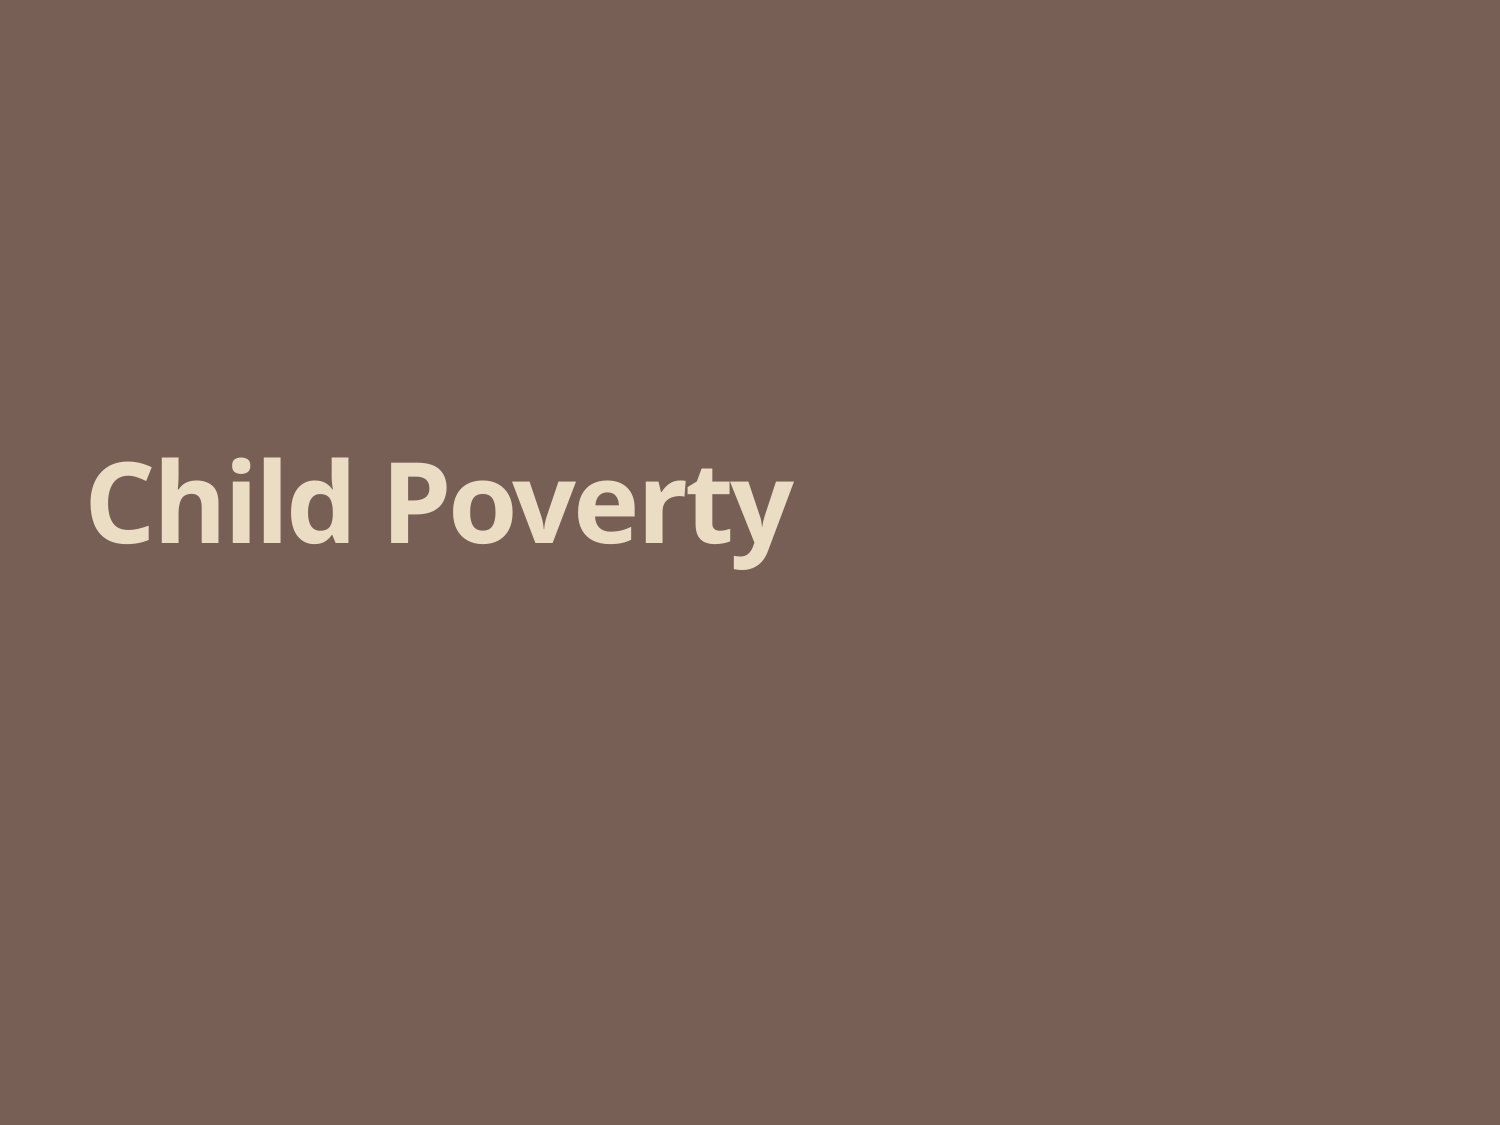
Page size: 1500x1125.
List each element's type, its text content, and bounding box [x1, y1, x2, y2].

title Child Poverty [85, 441, 969, 571]
